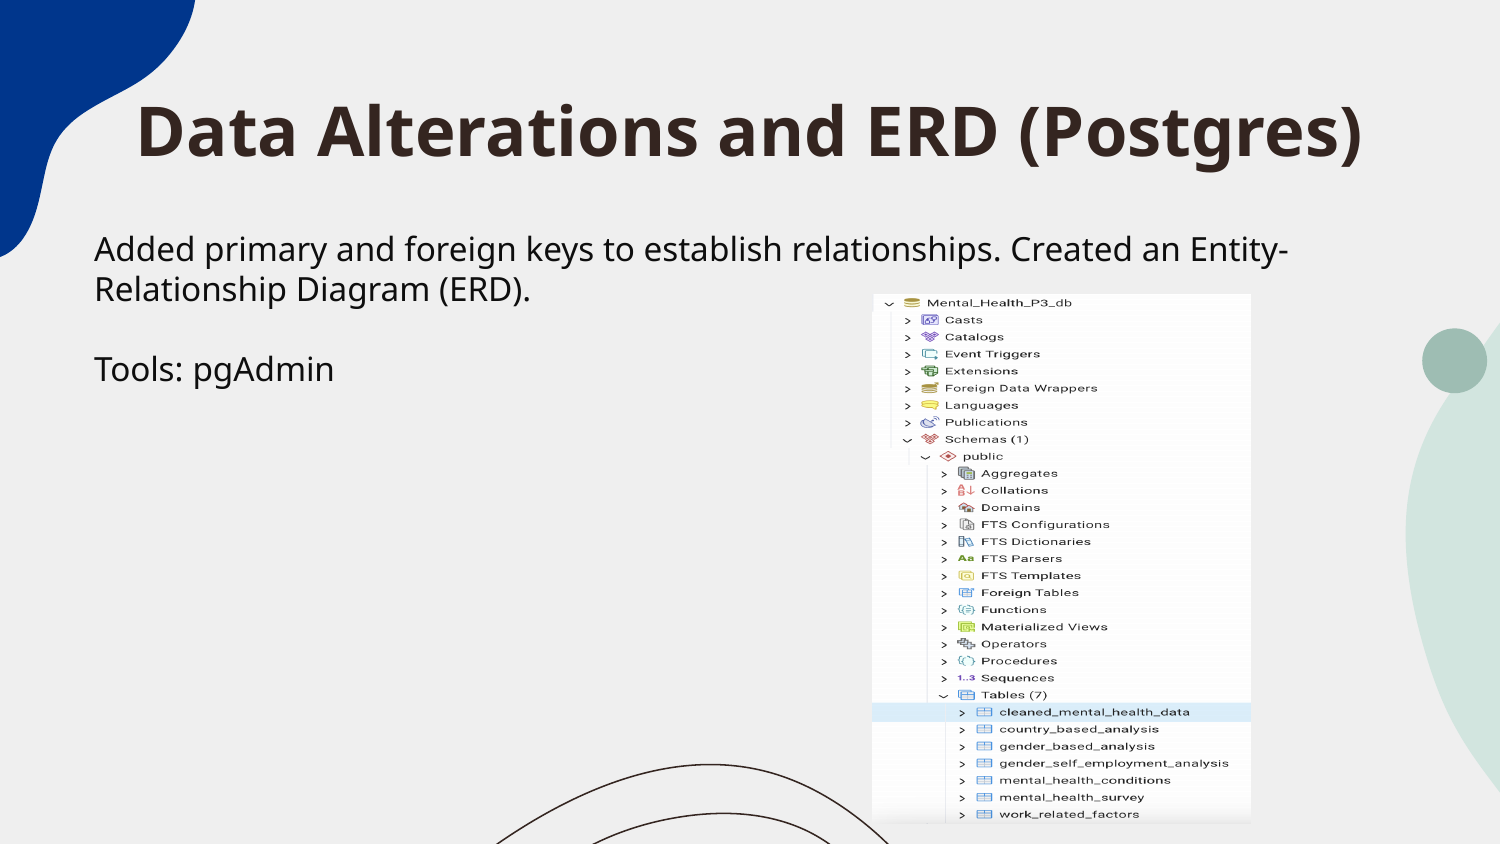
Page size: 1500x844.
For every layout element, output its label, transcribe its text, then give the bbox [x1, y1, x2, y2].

text_box Added primary and foreign keys to establish relationships. Created an Entity-Relationship Diagram (ERD). Tools: pgAdmin [79, 213, 1317, 503]
picture [872, 294, 1251, 825]
title Data Alterations and ERD (Postgres) [118, 72, 1382, 167]
